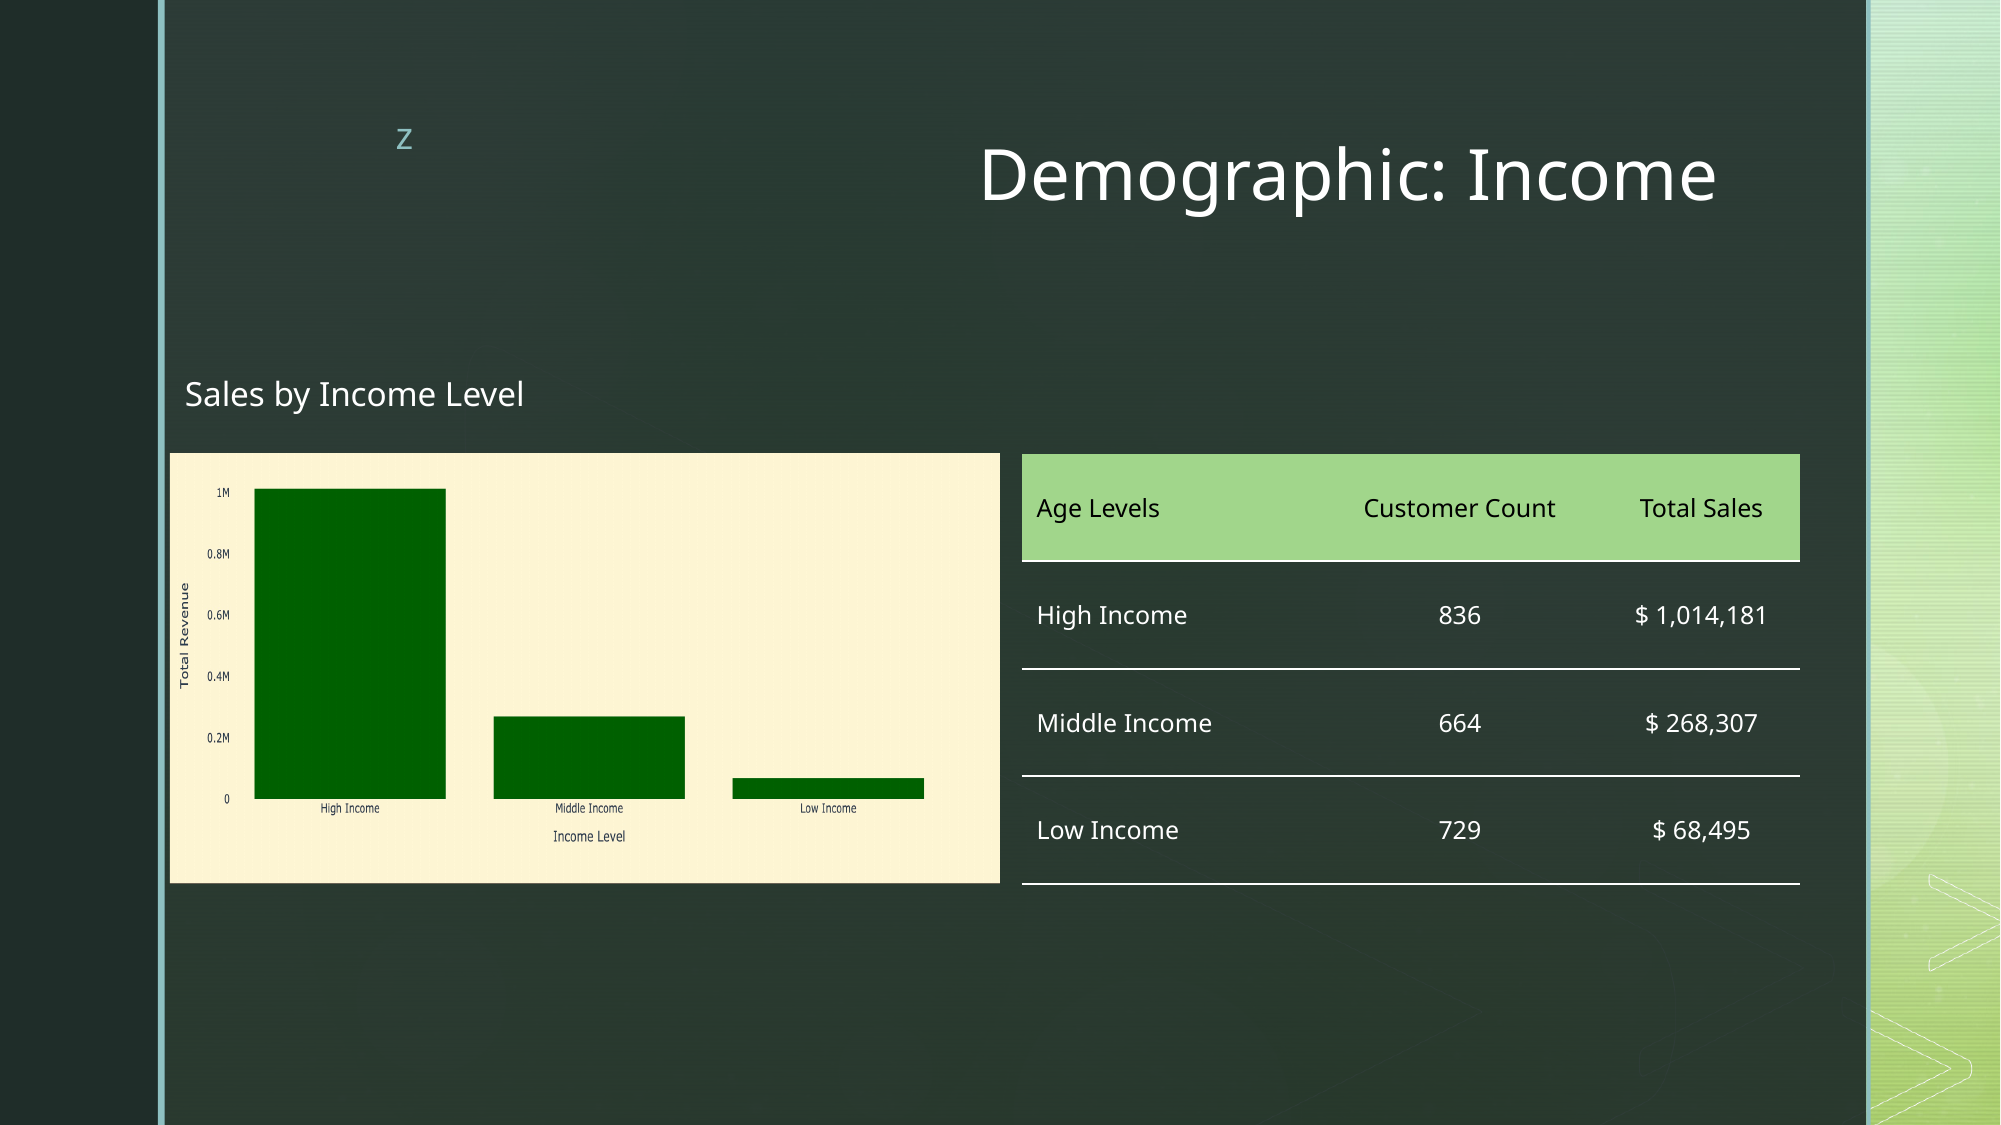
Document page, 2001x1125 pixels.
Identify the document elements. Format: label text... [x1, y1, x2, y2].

table_cell 729 [1316, 777, 1603, 883]
table_cell High Income [1022, 562, 1316, 668]
table_cell 836 [1316, 562, 1603, 668]
table_cell Low Income [1022, 777, 1316, 883]
table_cell $ 1,014,181 [1603, 562, 1800, 668]
table_header Total Sales [1603, 454, 1800, 560]
table_cell $ 68,495 [1603, 777, 1800, 883]
table_cell 664 [1316, 670, 1603, 775]
table_cell Middle Income [1022, 670, 1316, 775]
picture [1871, 0, 2001, 1125]
table_header Age Levels [1022, 454, 1316, 560]
table_cell $ 268,307 [1603, 670, 1800, 775]
table_header Customer Count [1316, 454, 1603, 560]
title Demographic: Income [428, 132, 1734, 309]
list Sales by Income Level [169, 334, 810, 452]
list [169, 453, 1001, 885]
